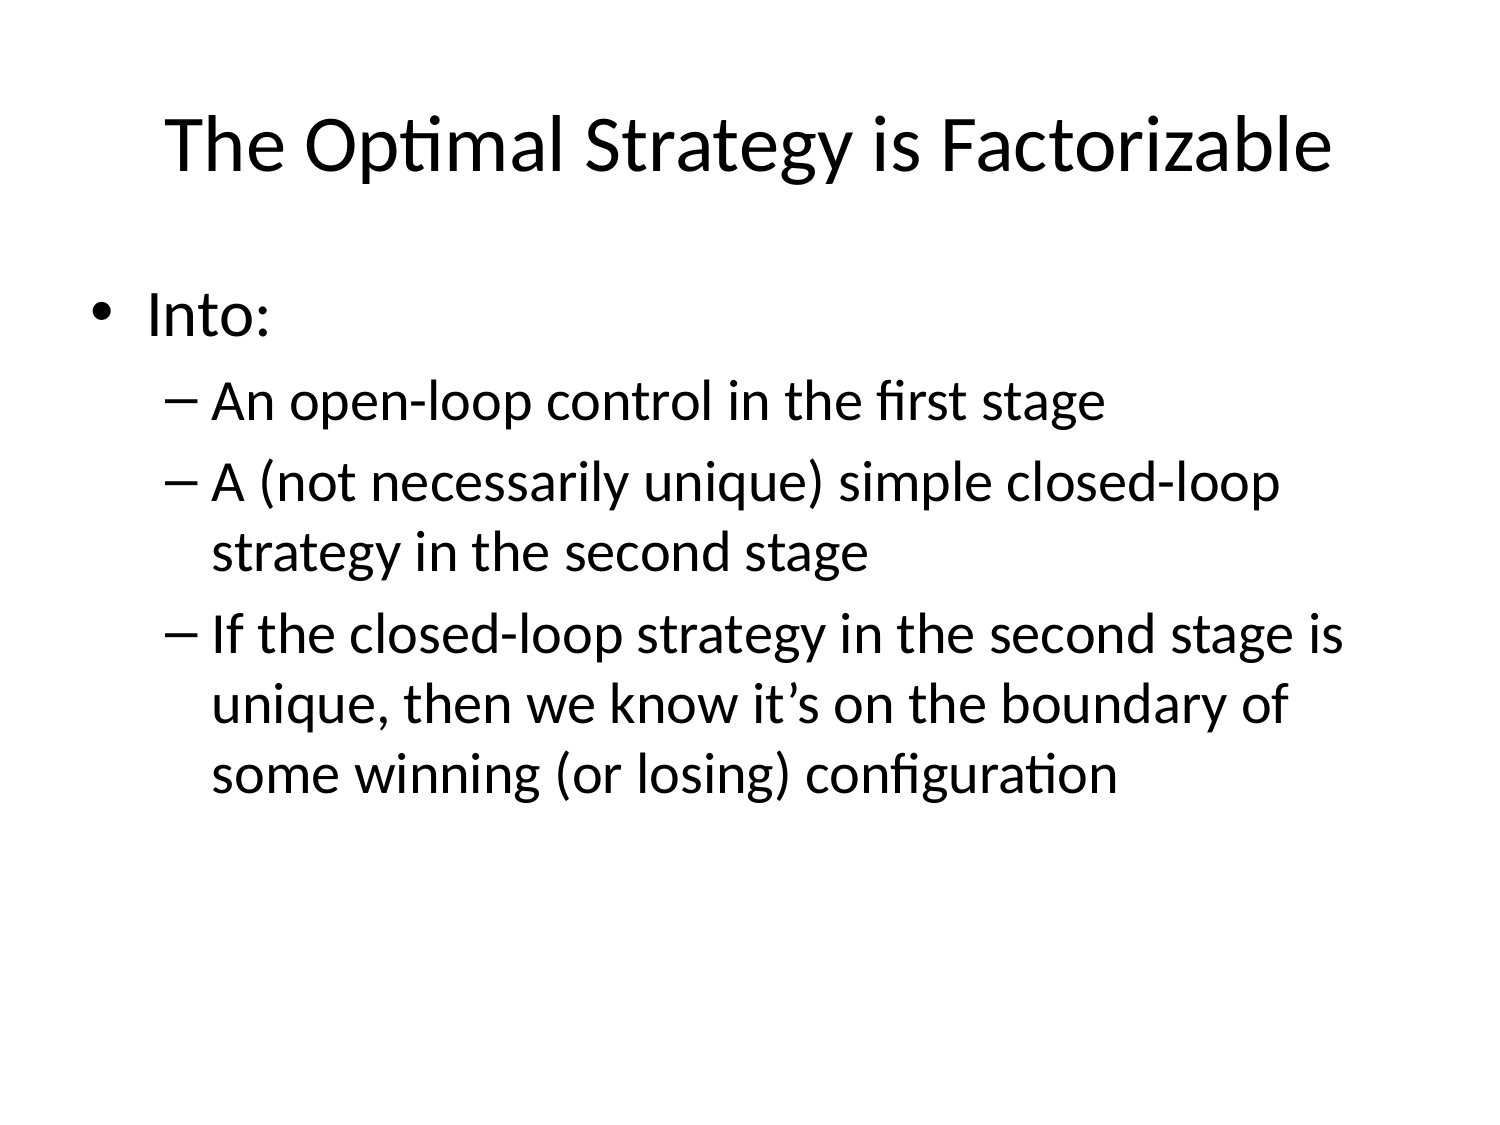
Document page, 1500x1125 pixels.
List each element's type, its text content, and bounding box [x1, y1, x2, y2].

title The Optimal Strategy is Factorizable [75, 45, 1425, 233]
list Into: An open-loop control in the first stage A (not necessarily unique) simple closed-loop strategy in the second stage If the closed-loop strategy in the second stage is unique, then we know it’s on the boundary of some winning (or losing) configuration [75, 262, 1425, 1005]
